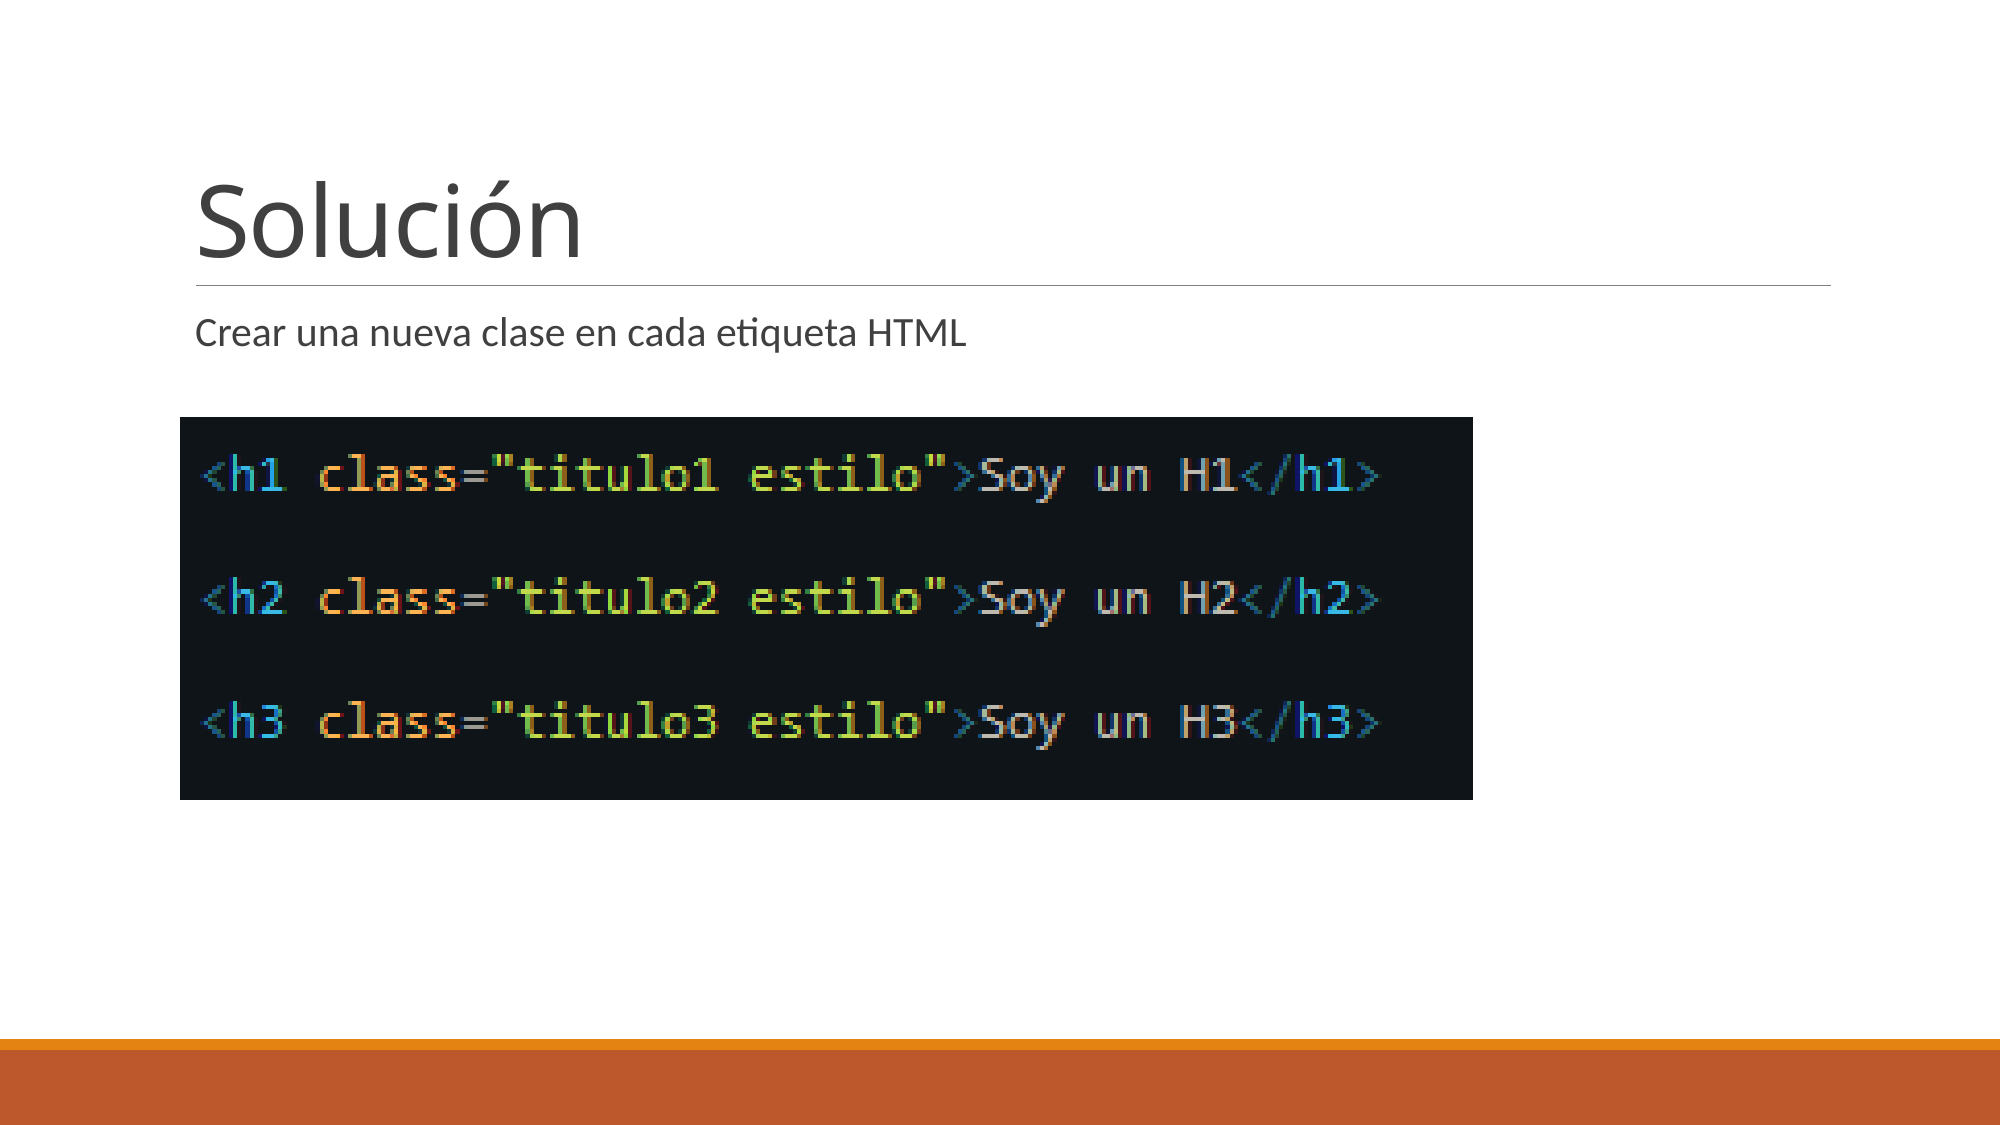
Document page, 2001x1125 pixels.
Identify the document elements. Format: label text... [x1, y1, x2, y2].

list Crear una nueva clase en cada etiqueta HTML [180, 302, 1830, 963]
title Solución [180, 47, 1830, 285]
picture [179, 416, 1474, 801]
